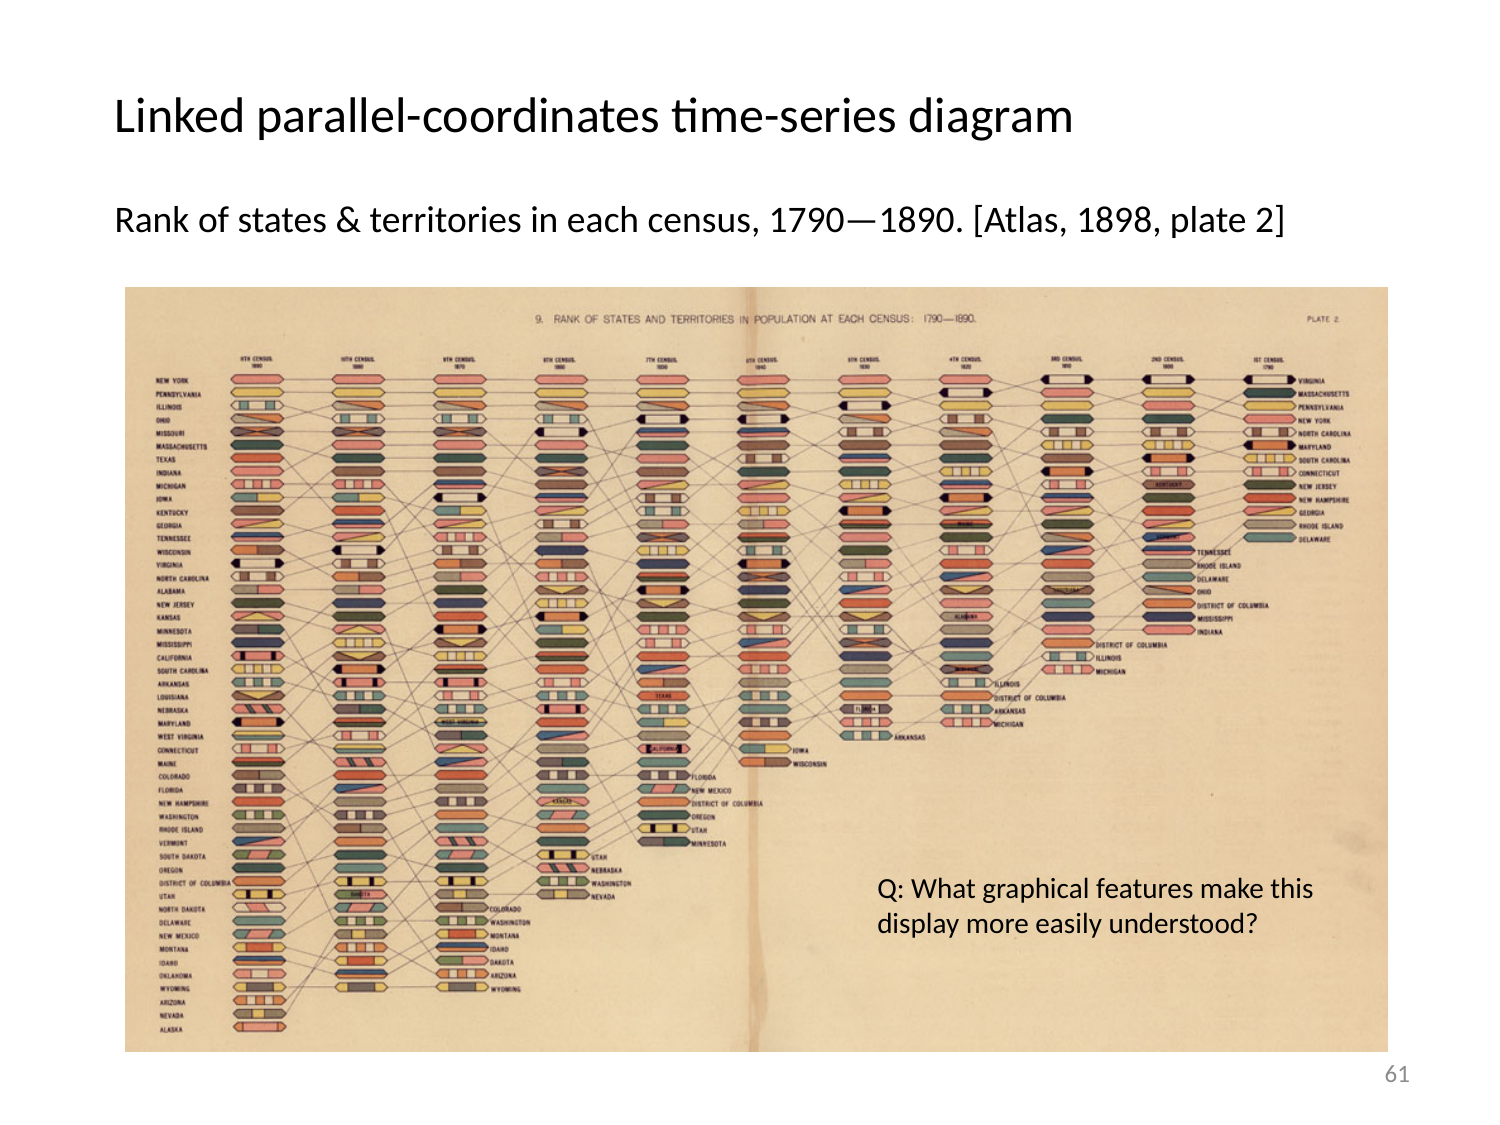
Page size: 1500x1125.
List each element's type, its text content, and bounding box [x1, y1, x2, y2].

text_box Rank of states & territories in each census, 1790—1890. [Atlas, 1898, plate 2] [99, 187, 1438, 248]
picture [124, 287, 1388, 1052]
text_box Linked parallel-coordinates time-series diagram [99, 74, 1213, 150]
slide_number 61 [1074, 1042, 1425, 1103]
